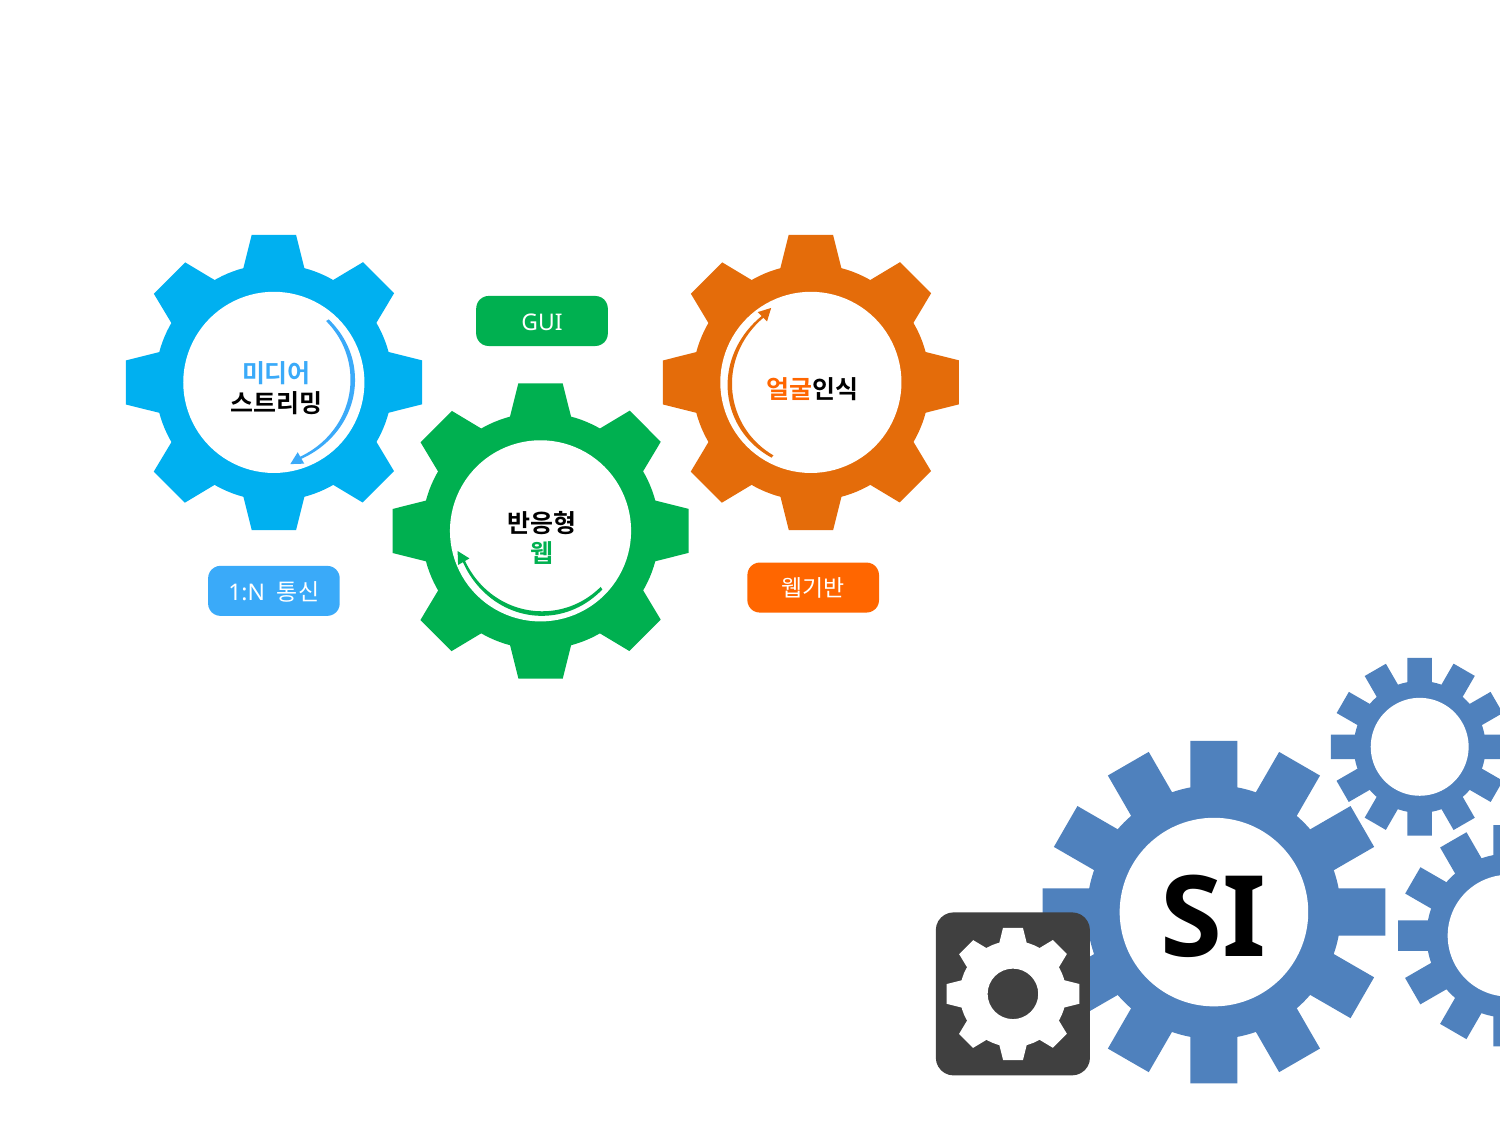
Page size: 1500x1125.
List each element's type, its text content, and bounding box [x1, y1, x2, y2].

text_box GUI [474, 293, 610, 349]
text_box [662, 234, 960, 531]
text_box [938, 915, 1088, 1073]
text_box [1042, 657, 1500, 1084]
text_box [392, 383, 689, 679]
text_box 1:N 통신 [205, 563, 342, 618]
text_box 웹기반 [745, 560, 882, 615]
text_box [125, 234, 423, 531]
